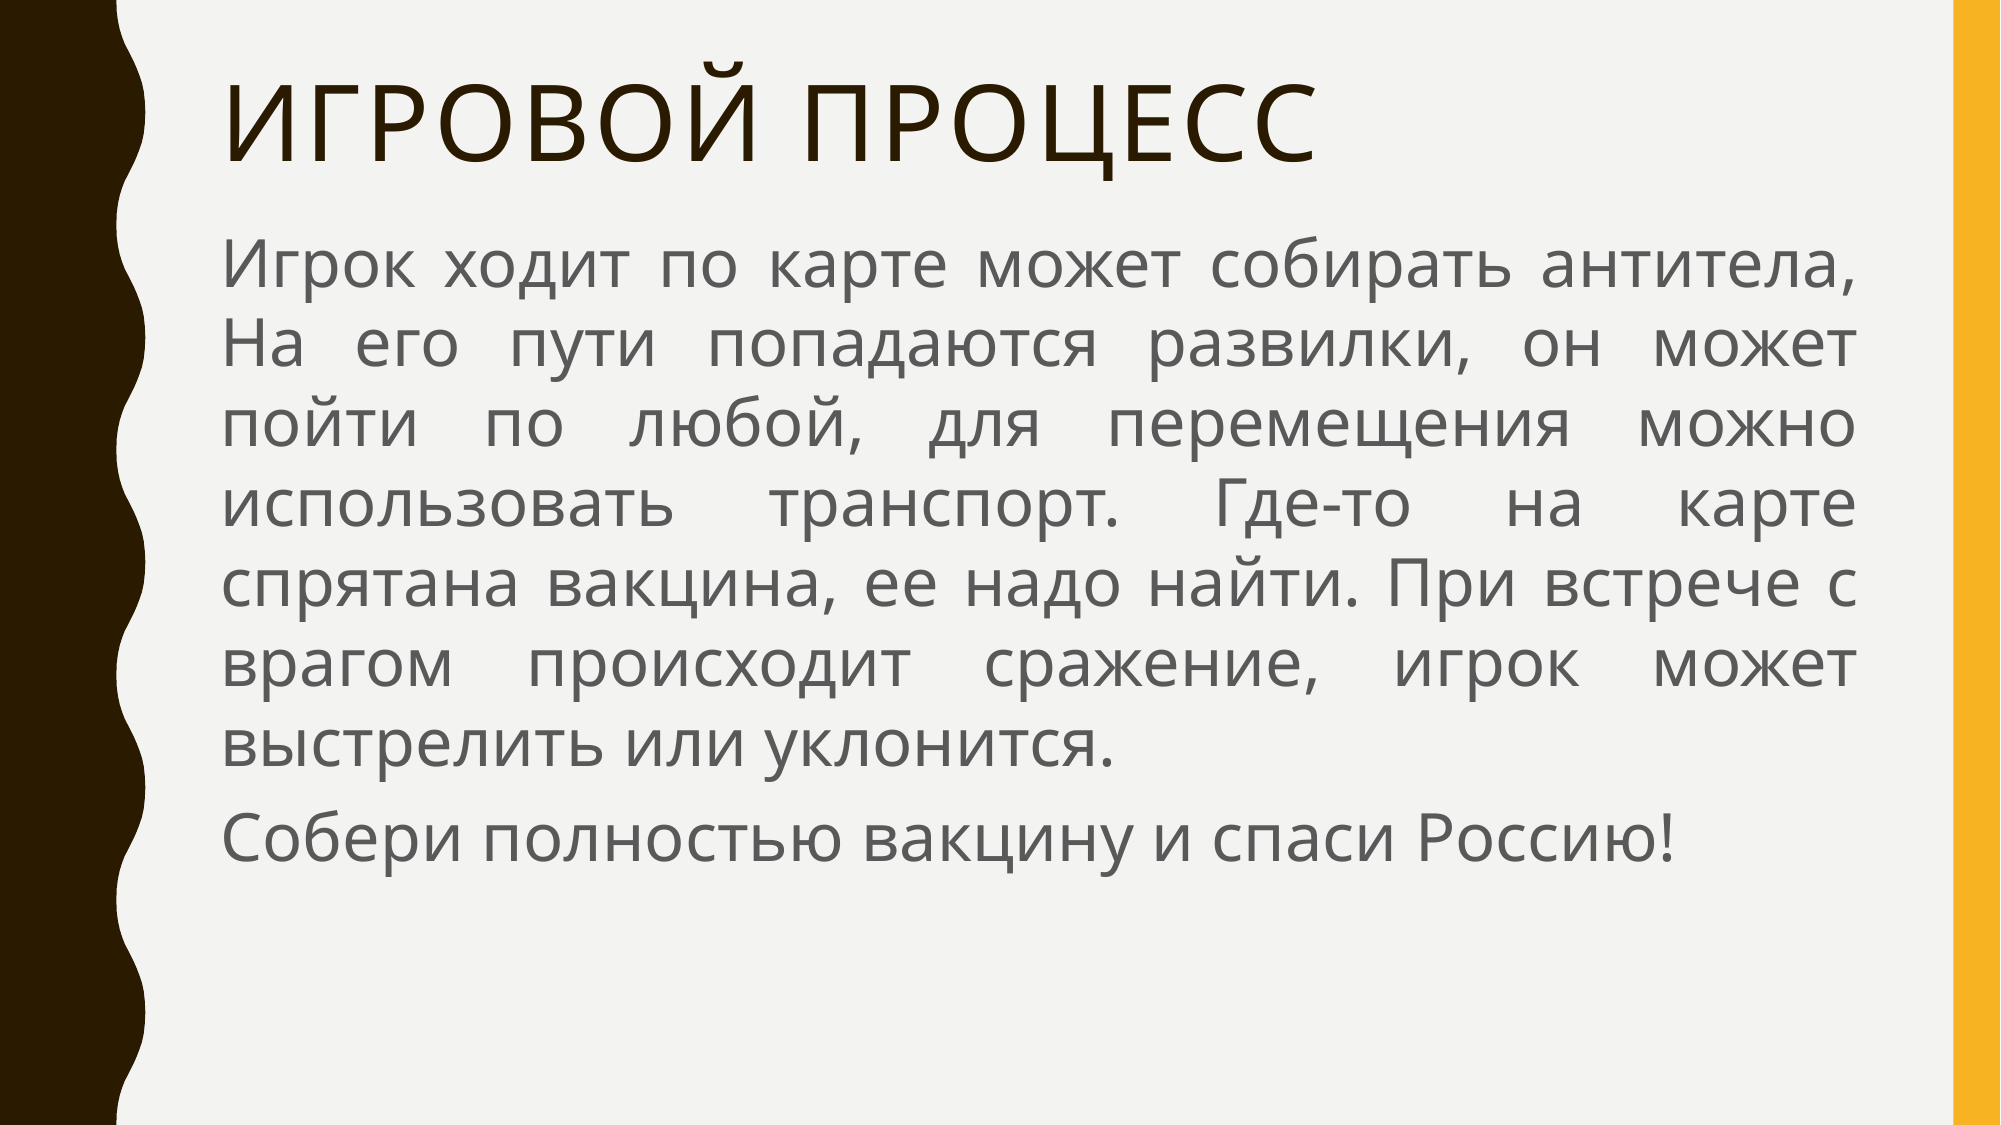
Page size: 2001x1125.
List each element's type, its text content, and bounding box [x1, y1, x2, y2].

list Игрок ходит по карте может собирать антитела, На его пути попадаются развилки, он может пойти по любой, для перемещения можно использовать транспорт. Где-то на карте спрятана вакцина, ее надо найти. При встрече с врагом происходит сражение, игрок может выстрелить или уклонится. Собери полностью вакцину и спаси Россию! [205, 212, 1875, 1053]
title Игровой процесс [205, 62, 1875, 212]
